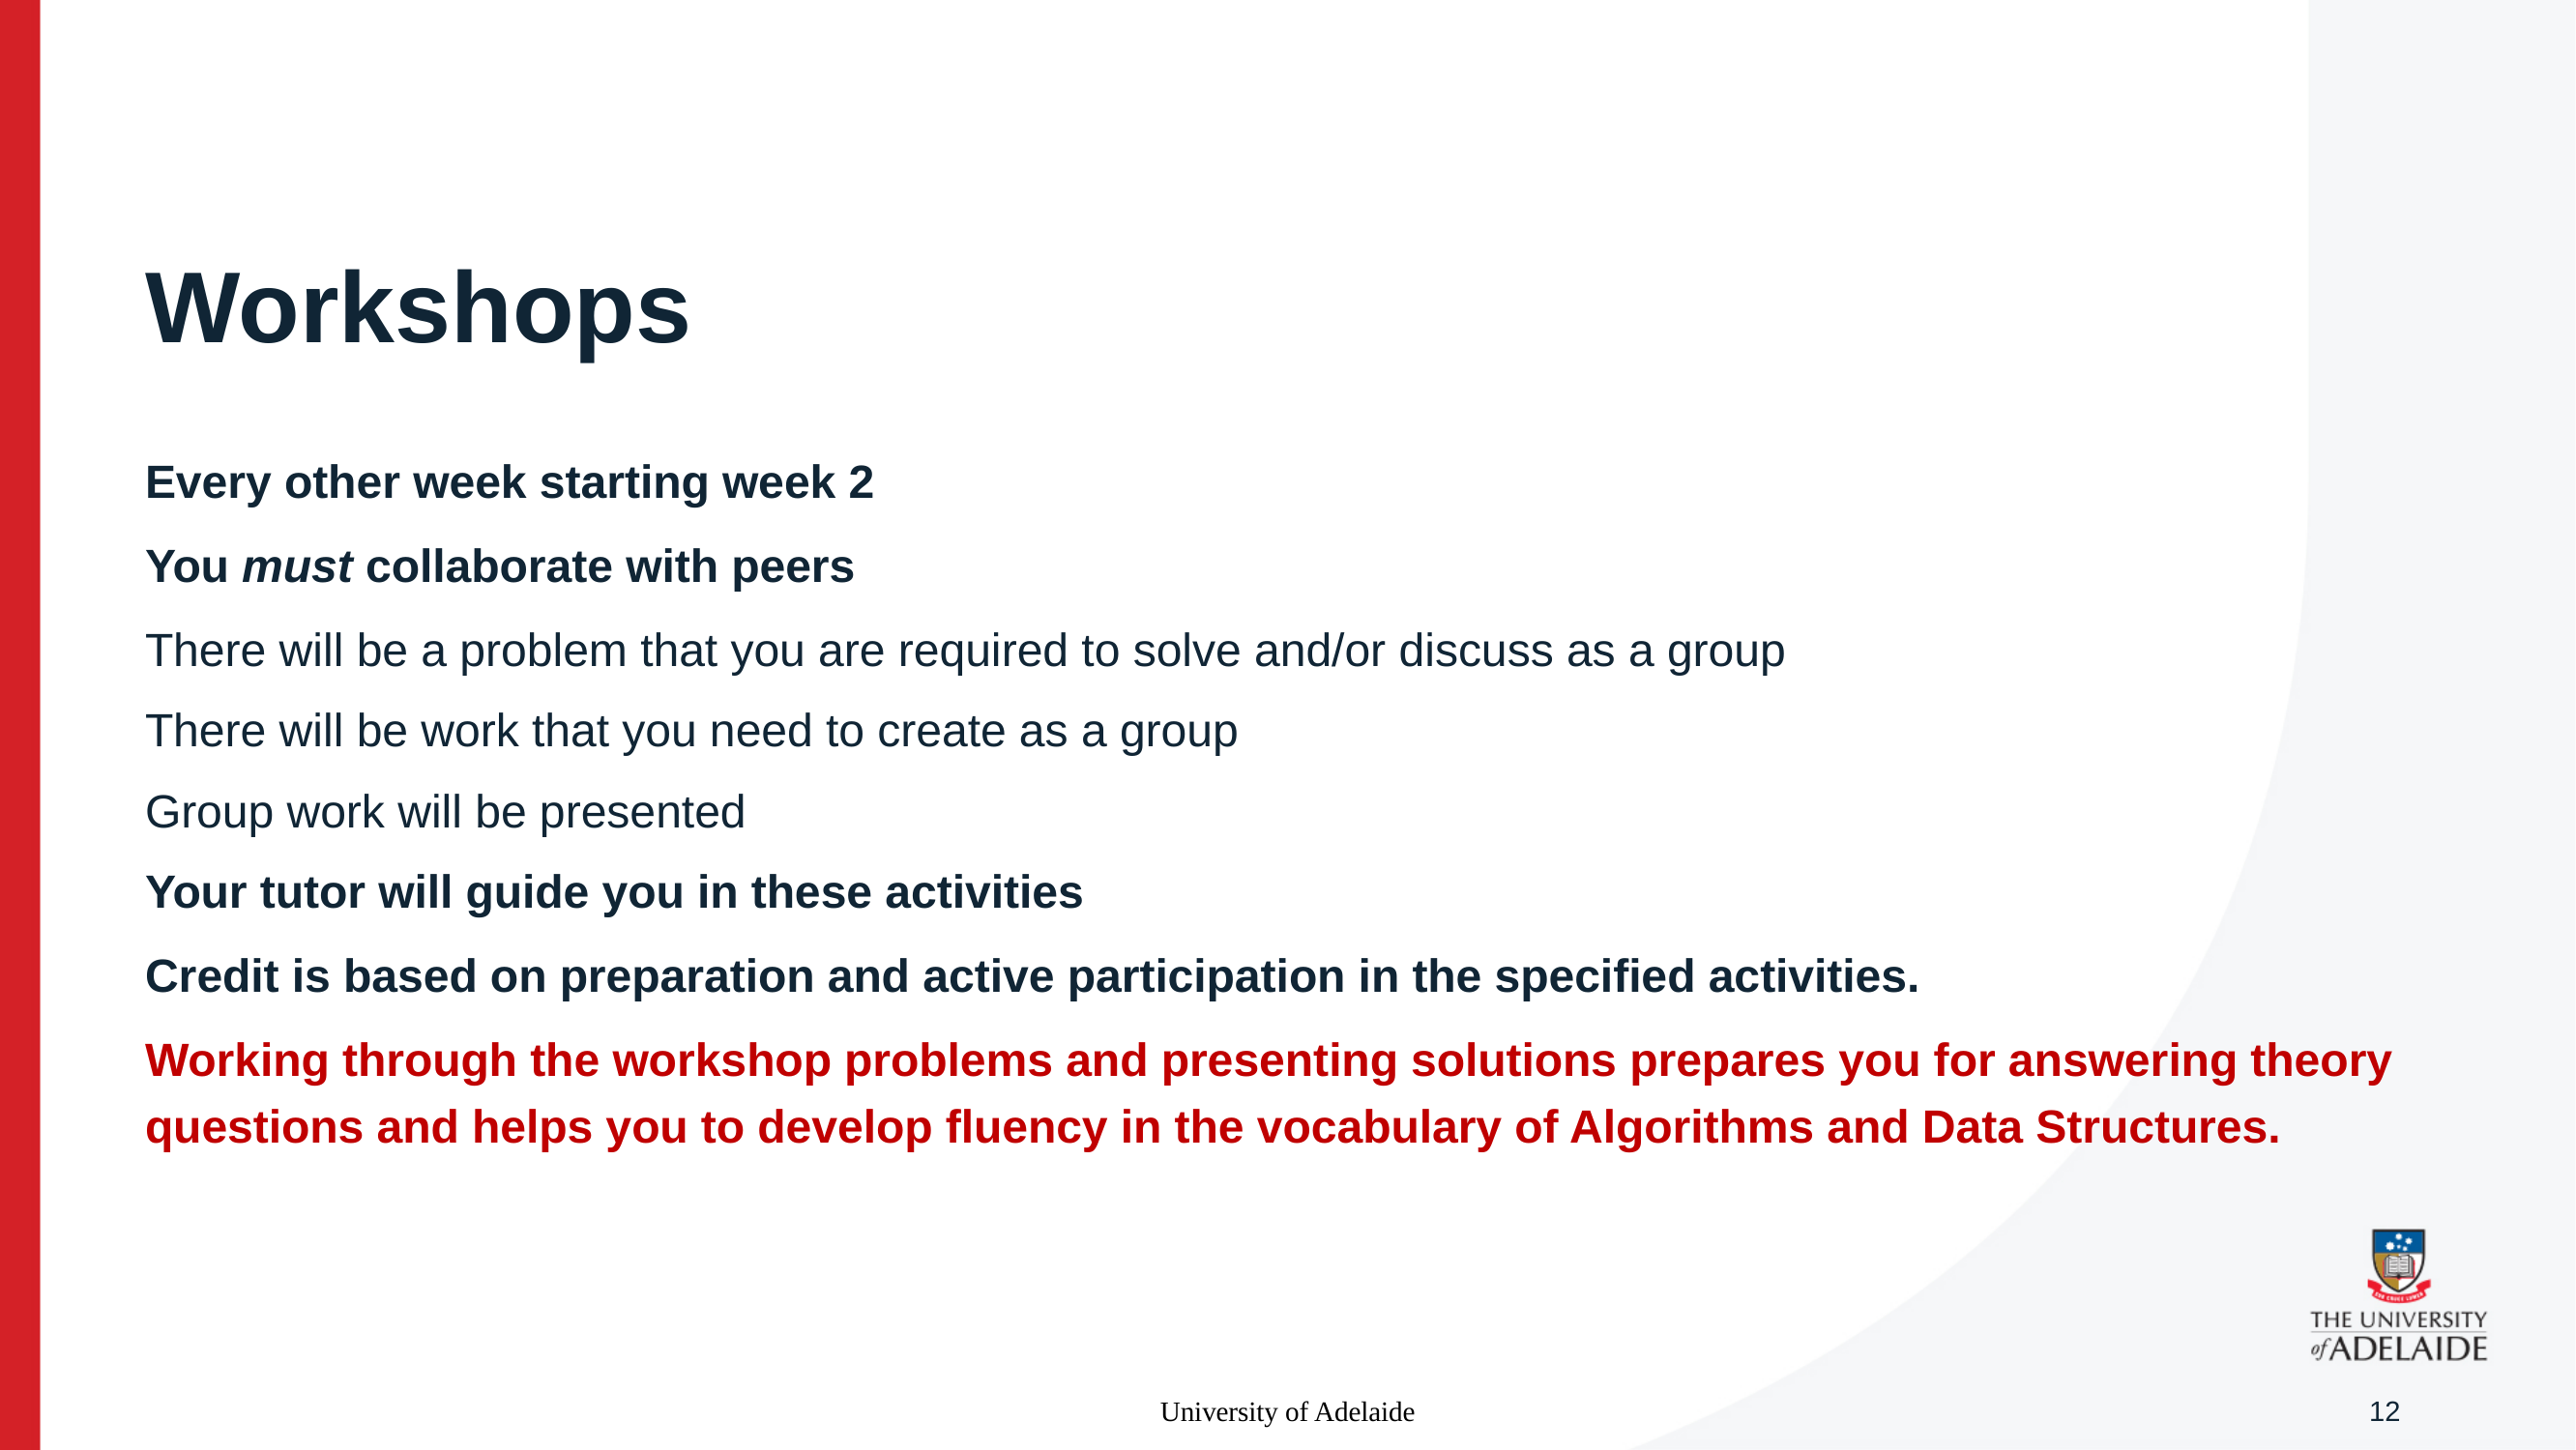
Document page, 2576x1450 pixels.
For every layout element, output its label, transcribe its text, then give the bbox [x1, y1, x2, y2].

footer University of Adelaide [853, 1393, 1723, 1448]
list Every other week starting week 2 You must collaborate with peers There will be a problem that you are required to solve and/or discuss as a group There will be work that you need to create as a group Group work will be presented Your tutor will guide you in these activities Credit is based on preparation and active participation in the specified activities. Working through the workshop problems and presenting solutions prepares you for answering theory questions and helps you to develop fluency in the vocabulary of Algorithms and Data Structures. [145, 441, 2401, 1182]
title Workshops [145, 218, 2401, 441]
slide_number 12 [1821, 1393, 2401, 1448]
picture [0, 0, 2576, 1450]
